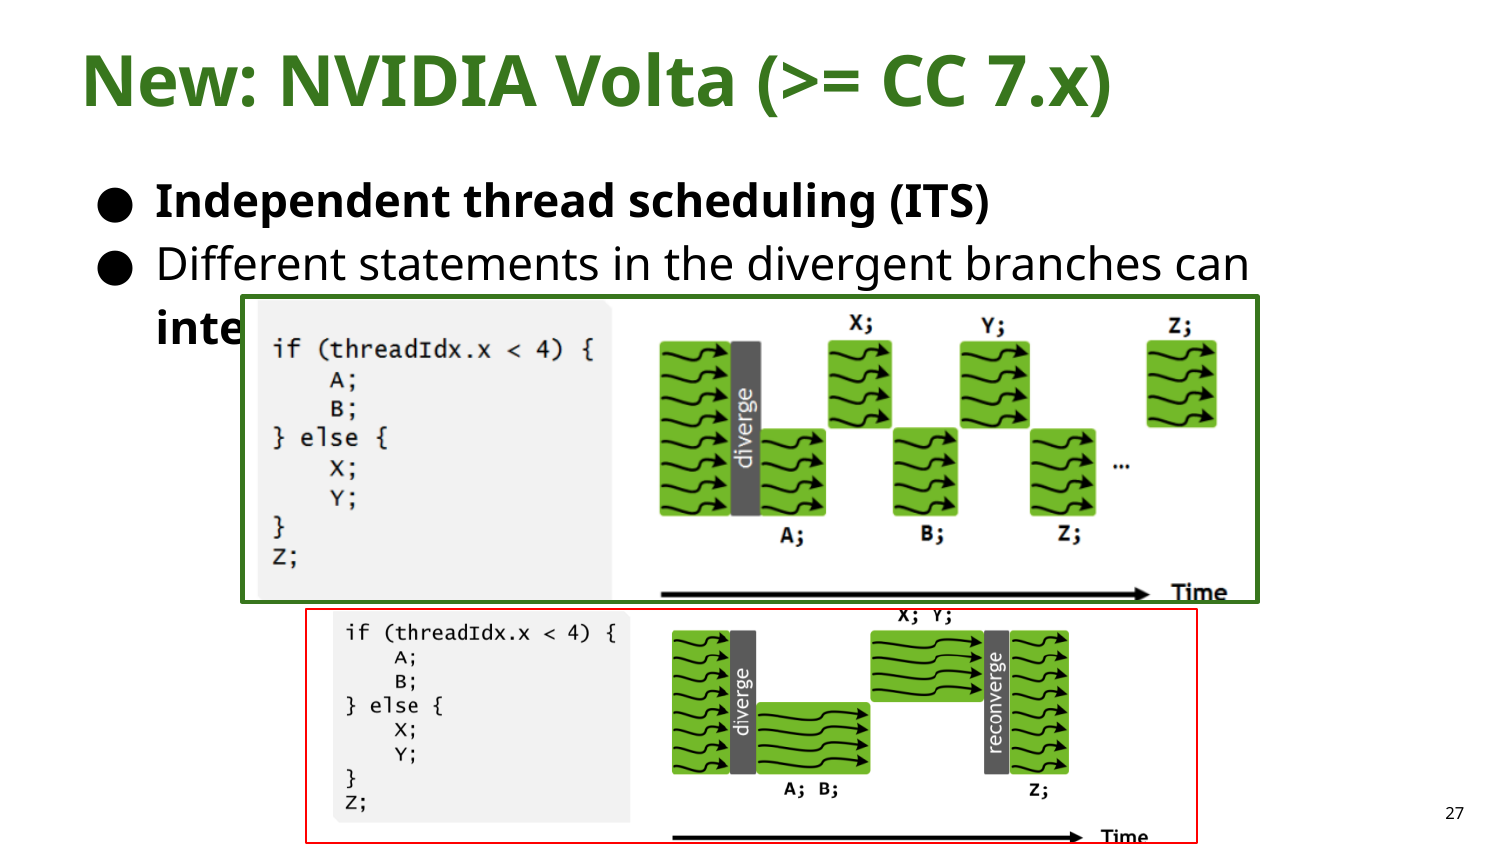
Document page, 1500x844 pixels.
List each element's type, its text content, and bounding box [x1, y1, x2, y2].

title New: NVIDIA Volta (>= CC 7.x) [65, 20, 1299, 126]
picture [306, 609, 1197, 843]
slide_number 27 [1410, 791, 1500, 838]
list Independent thread scheduling (ITS) Different statements in the divergent branches can interleave [65, 148, 1438, 299]
picture [244, 298, 1256, 600]
